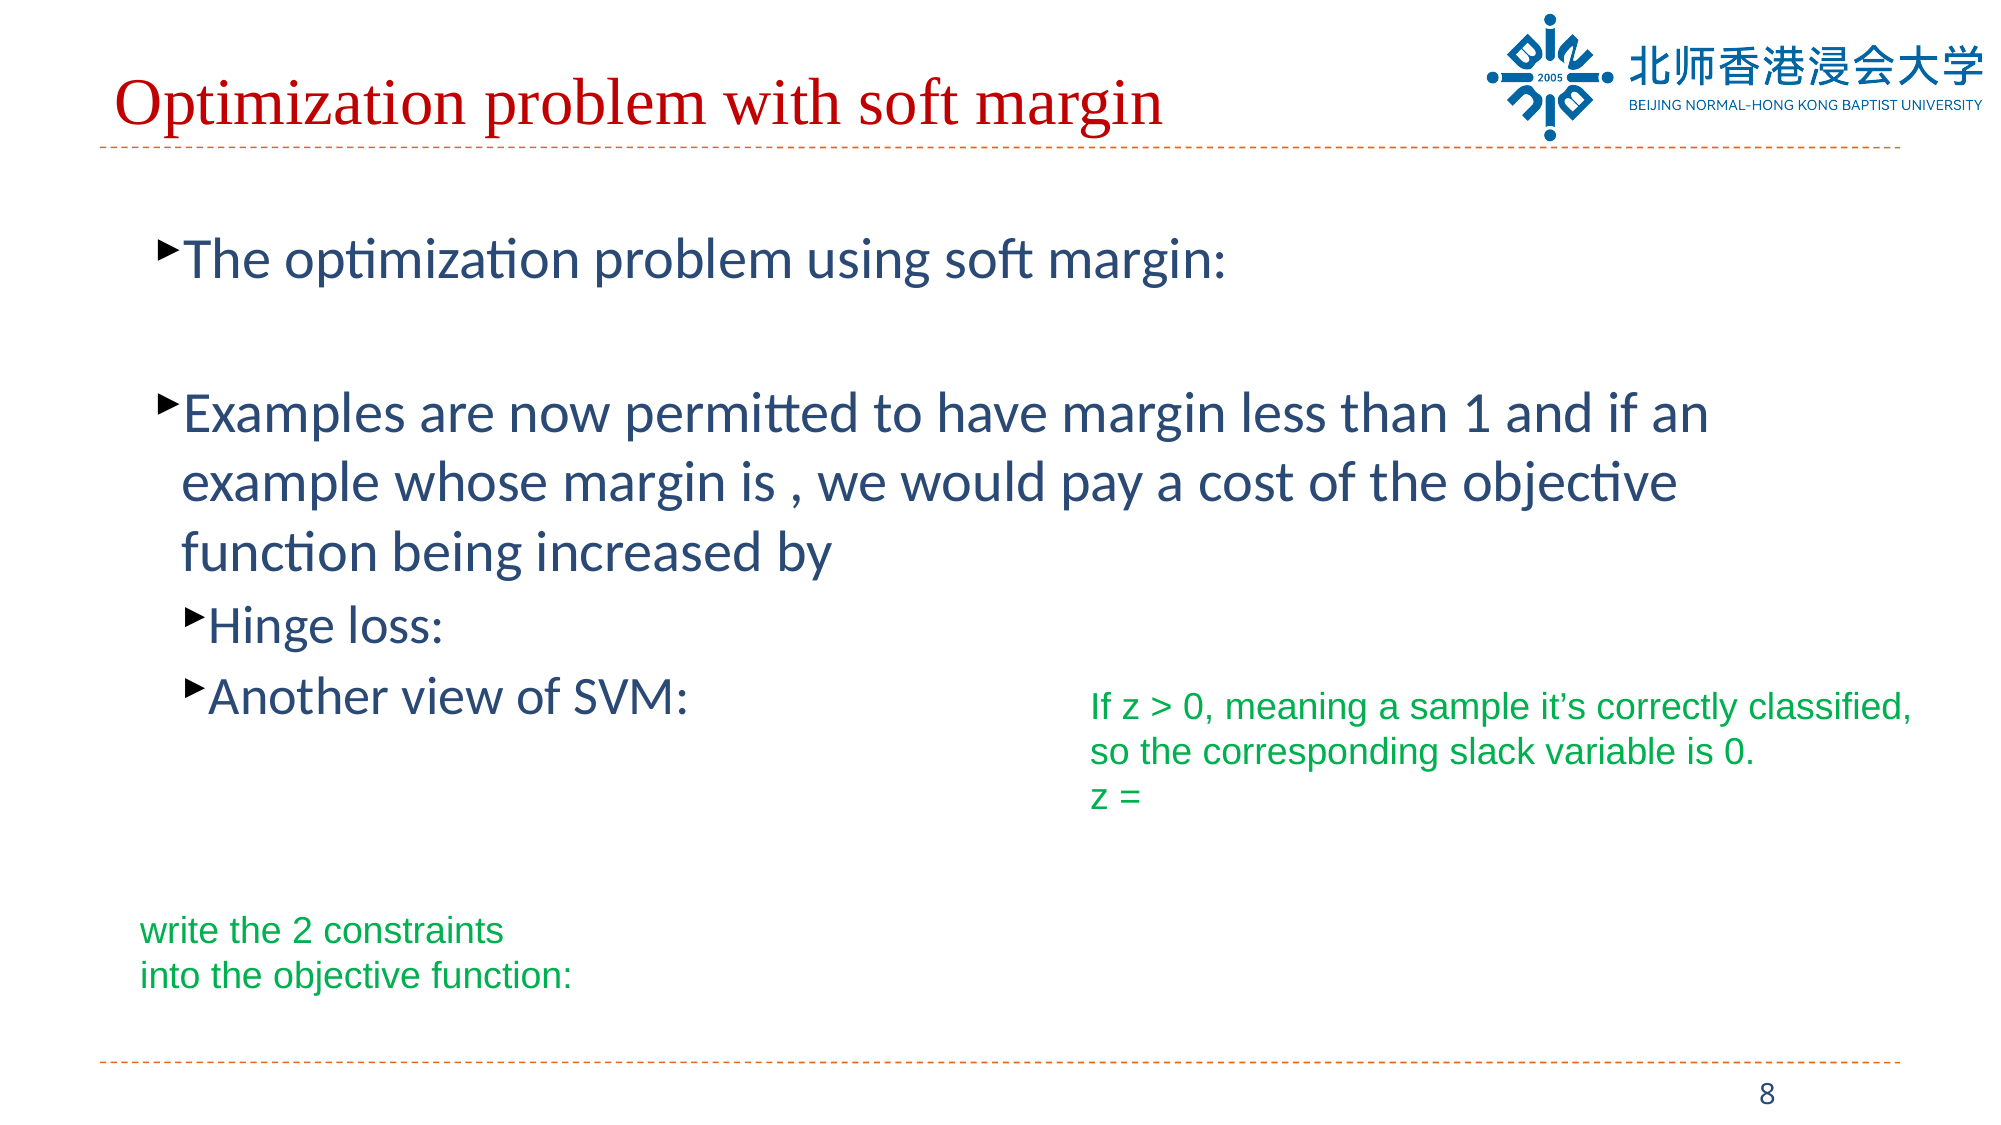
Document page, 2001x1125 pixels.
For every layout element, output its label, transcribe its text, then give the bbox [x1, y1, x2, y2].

title Optimization problem with soft margin [99, 24, 1900, 146]
text_box write the 2 constraints into the objective function: [125, 899, 588, 1004]
picture [1469, 0, 2000, 156]
